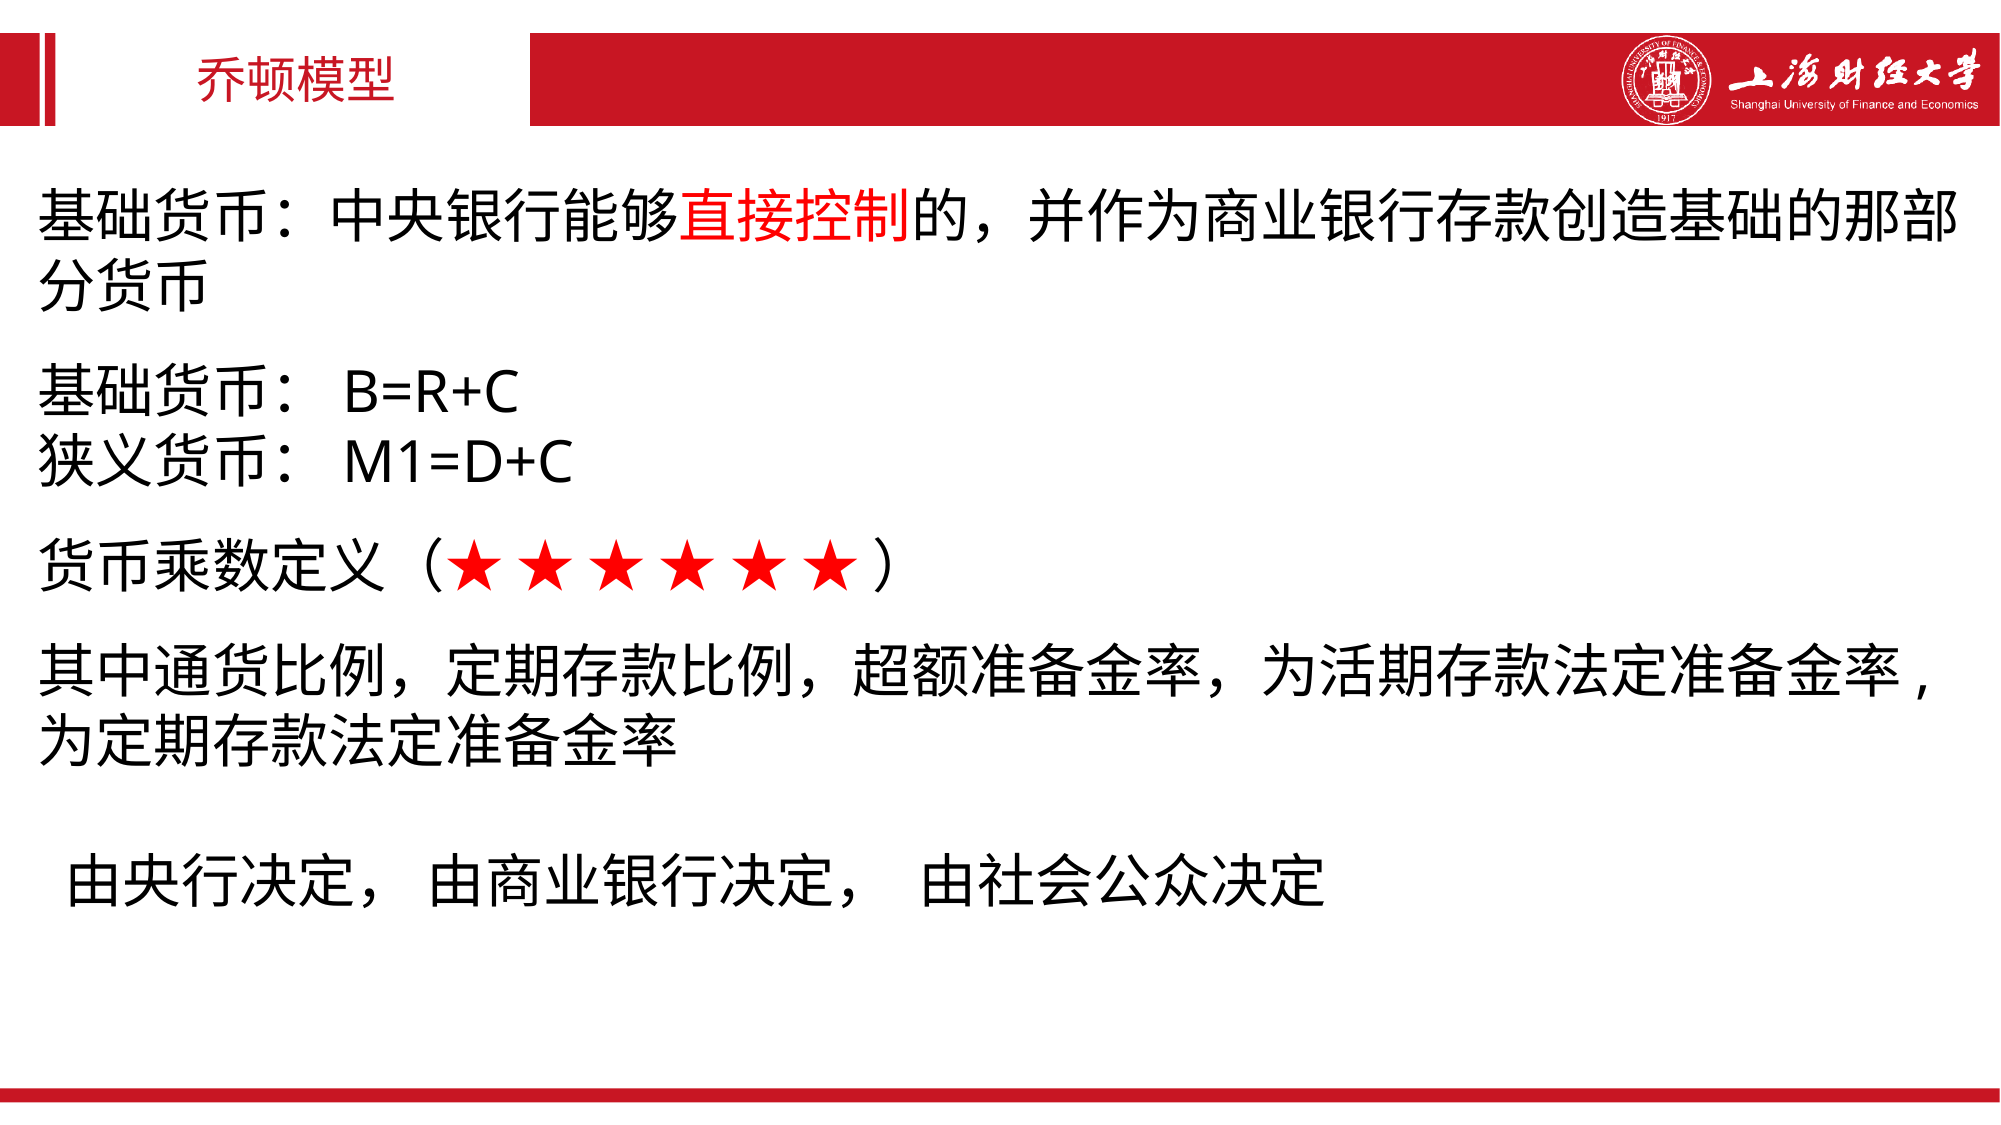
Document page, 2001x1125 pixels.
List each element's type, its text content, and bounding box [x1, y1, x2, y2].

picture [1595, 0, 2000, 172]
text_box 乔顿模型 [182, 41, 412, 116]
